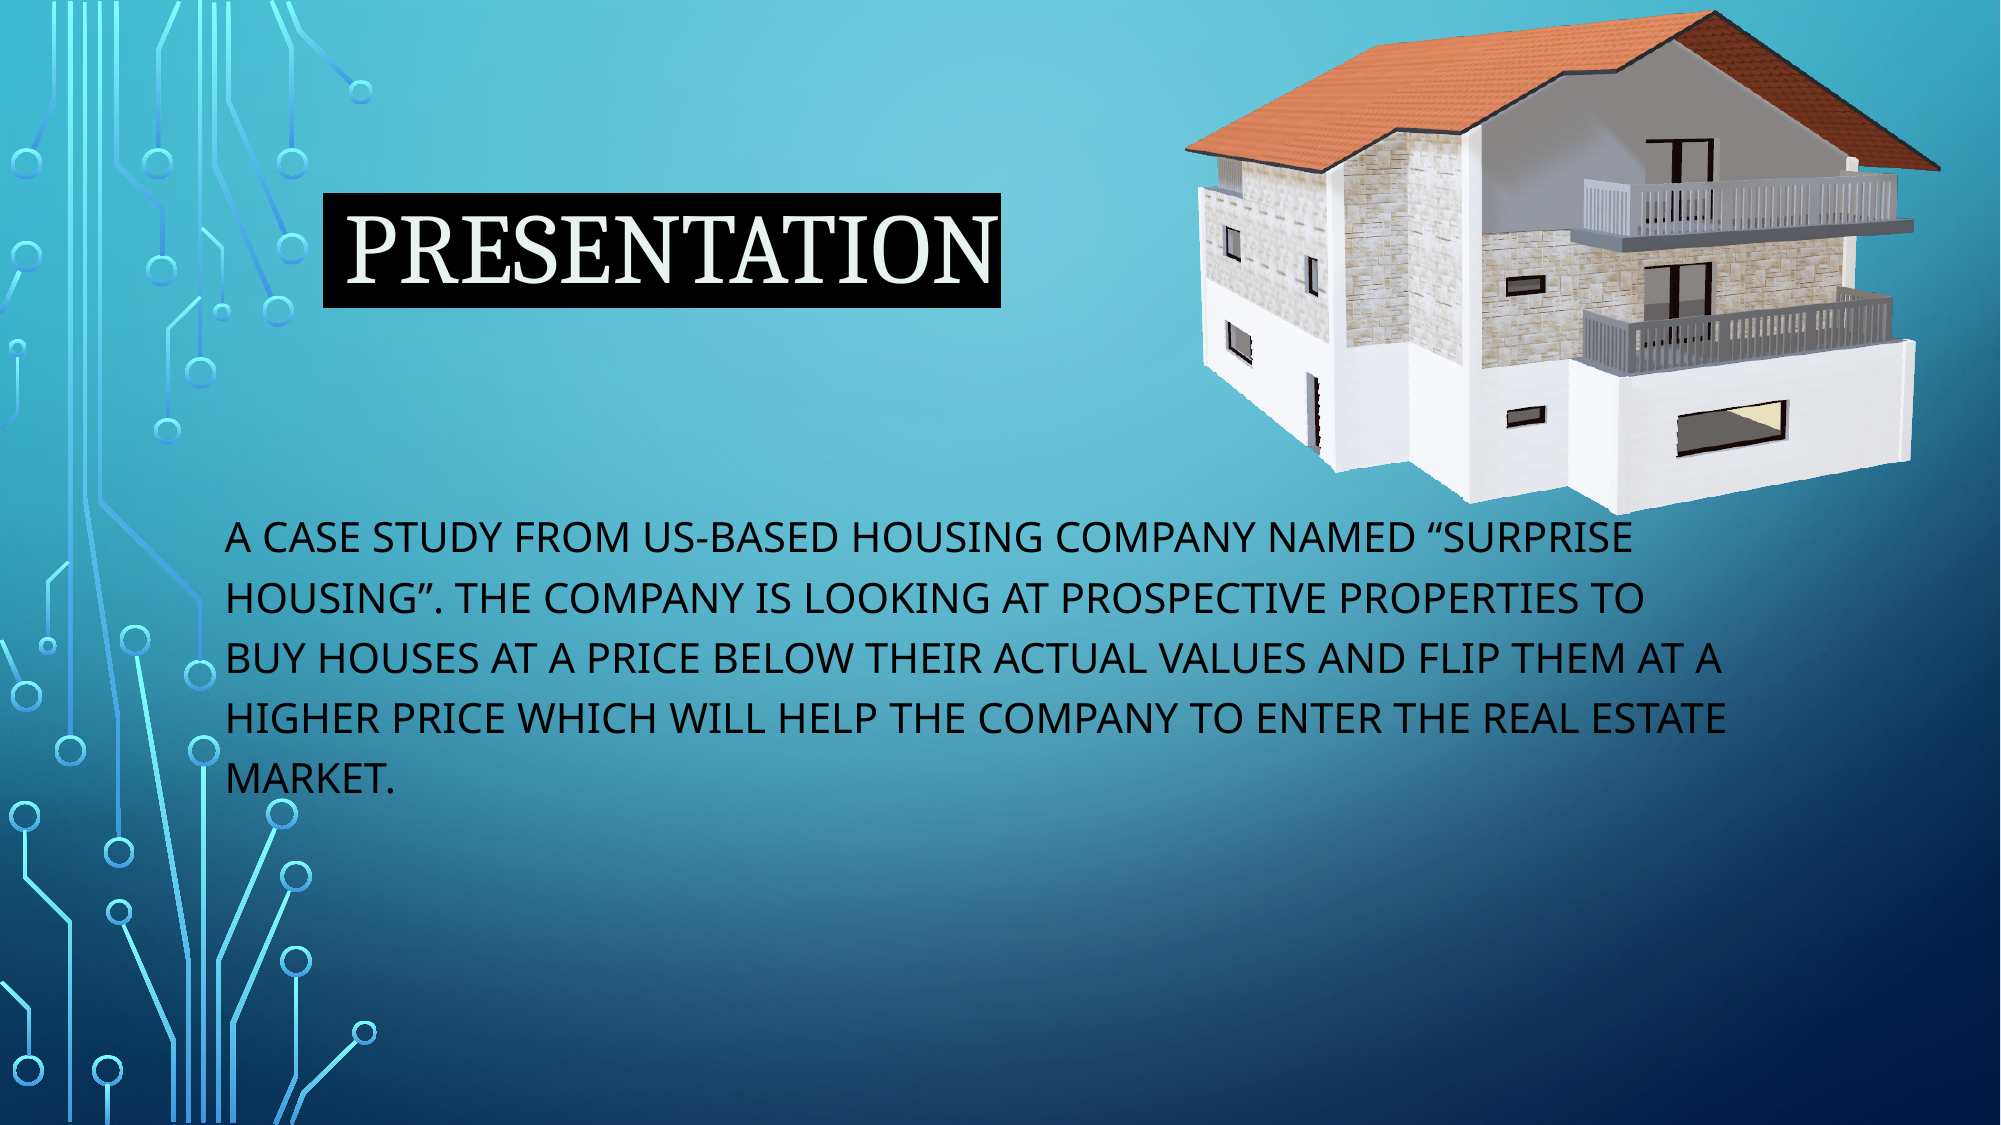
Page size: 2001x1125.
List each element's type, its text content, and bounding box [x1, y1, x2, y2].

subtitle A case study from US-based housing company named “Surprise Housing”. The company is looking at prospective properties to buy houses at a price below their actual values and flip them at a higher price which will help the company to enter the real estate market. [209, 341, 1750, 984]
title PRESENTATION [307, 123, 1060, 341]
picture [1060, 0, 1946, 520]
